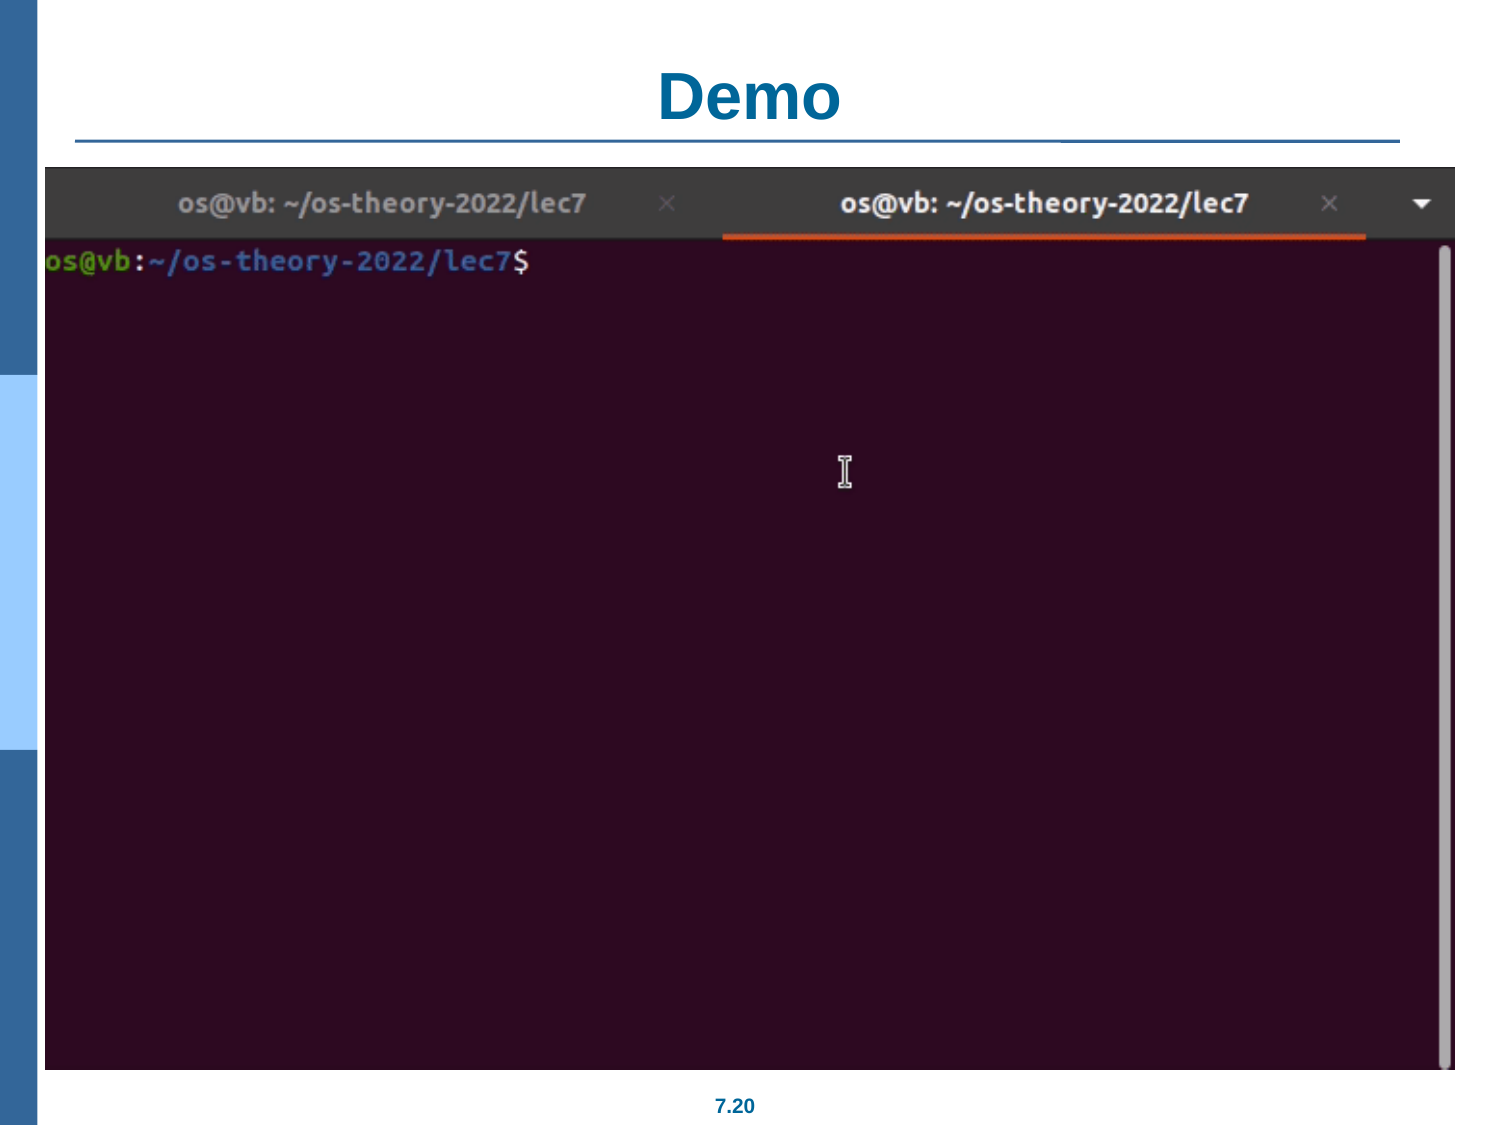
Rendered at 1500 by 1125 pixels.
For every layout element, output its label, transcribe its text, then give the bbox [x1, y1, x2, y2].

title Demo [75, 45, 1425, 141]
picture [45, 166, 1455, 1070]
